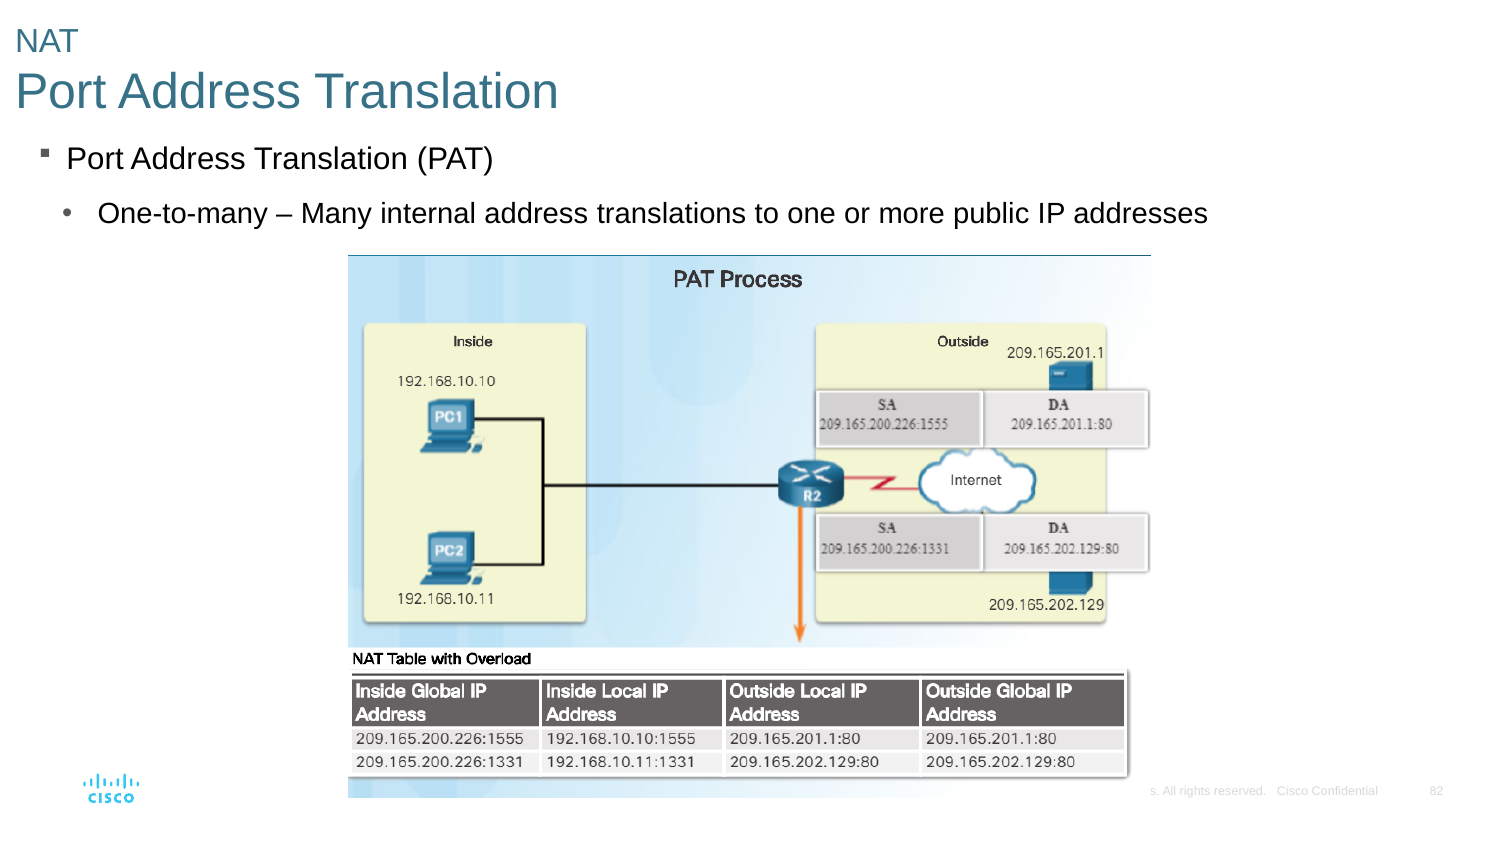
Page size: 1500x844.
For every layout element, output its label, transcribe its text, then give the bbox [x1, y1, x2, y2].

title NAT Port Address Translation [0, 6, 1500, 131]
list Port Address Translation (PAT) One-to-many – Many internal address translations to one or more public IP addresses [23, 131, 1476, 813]
picture [348, 255, 1152, 798]
